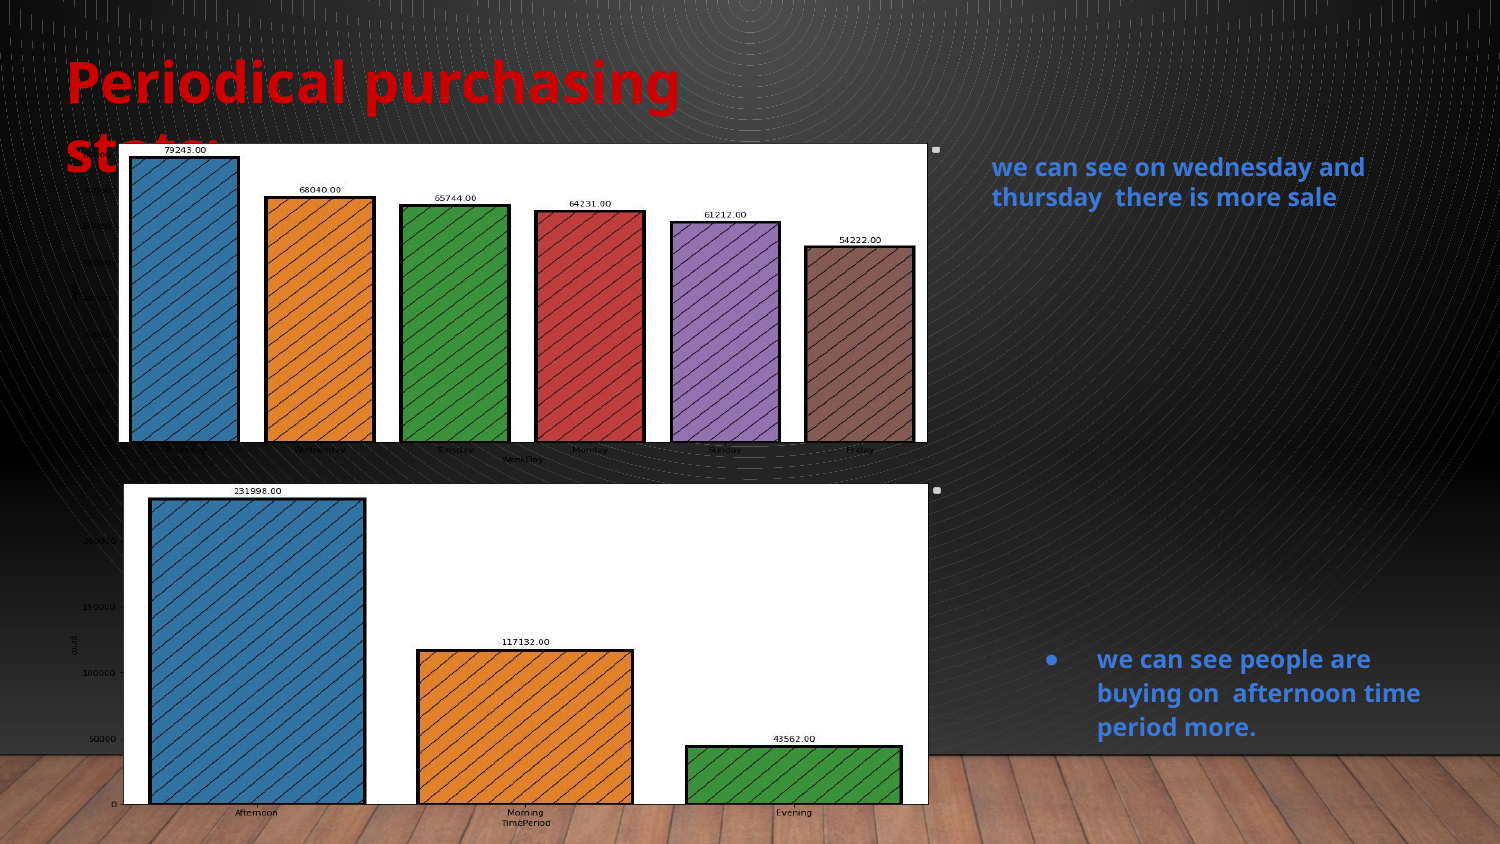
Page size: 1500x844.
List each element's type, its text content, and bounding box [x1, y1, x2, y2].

text_box we can see people are buying on afternoon time period more. [1042, 637, 1464, 742]
picture [0, 478, 1500, 844]
text_box we can see on wednesday and thursday there is more sale [989, 149, 1437, 212]
text_box Periodical purchasing stats: [63, 44, 804, 138]
picture [62, 138, 945, 468]
